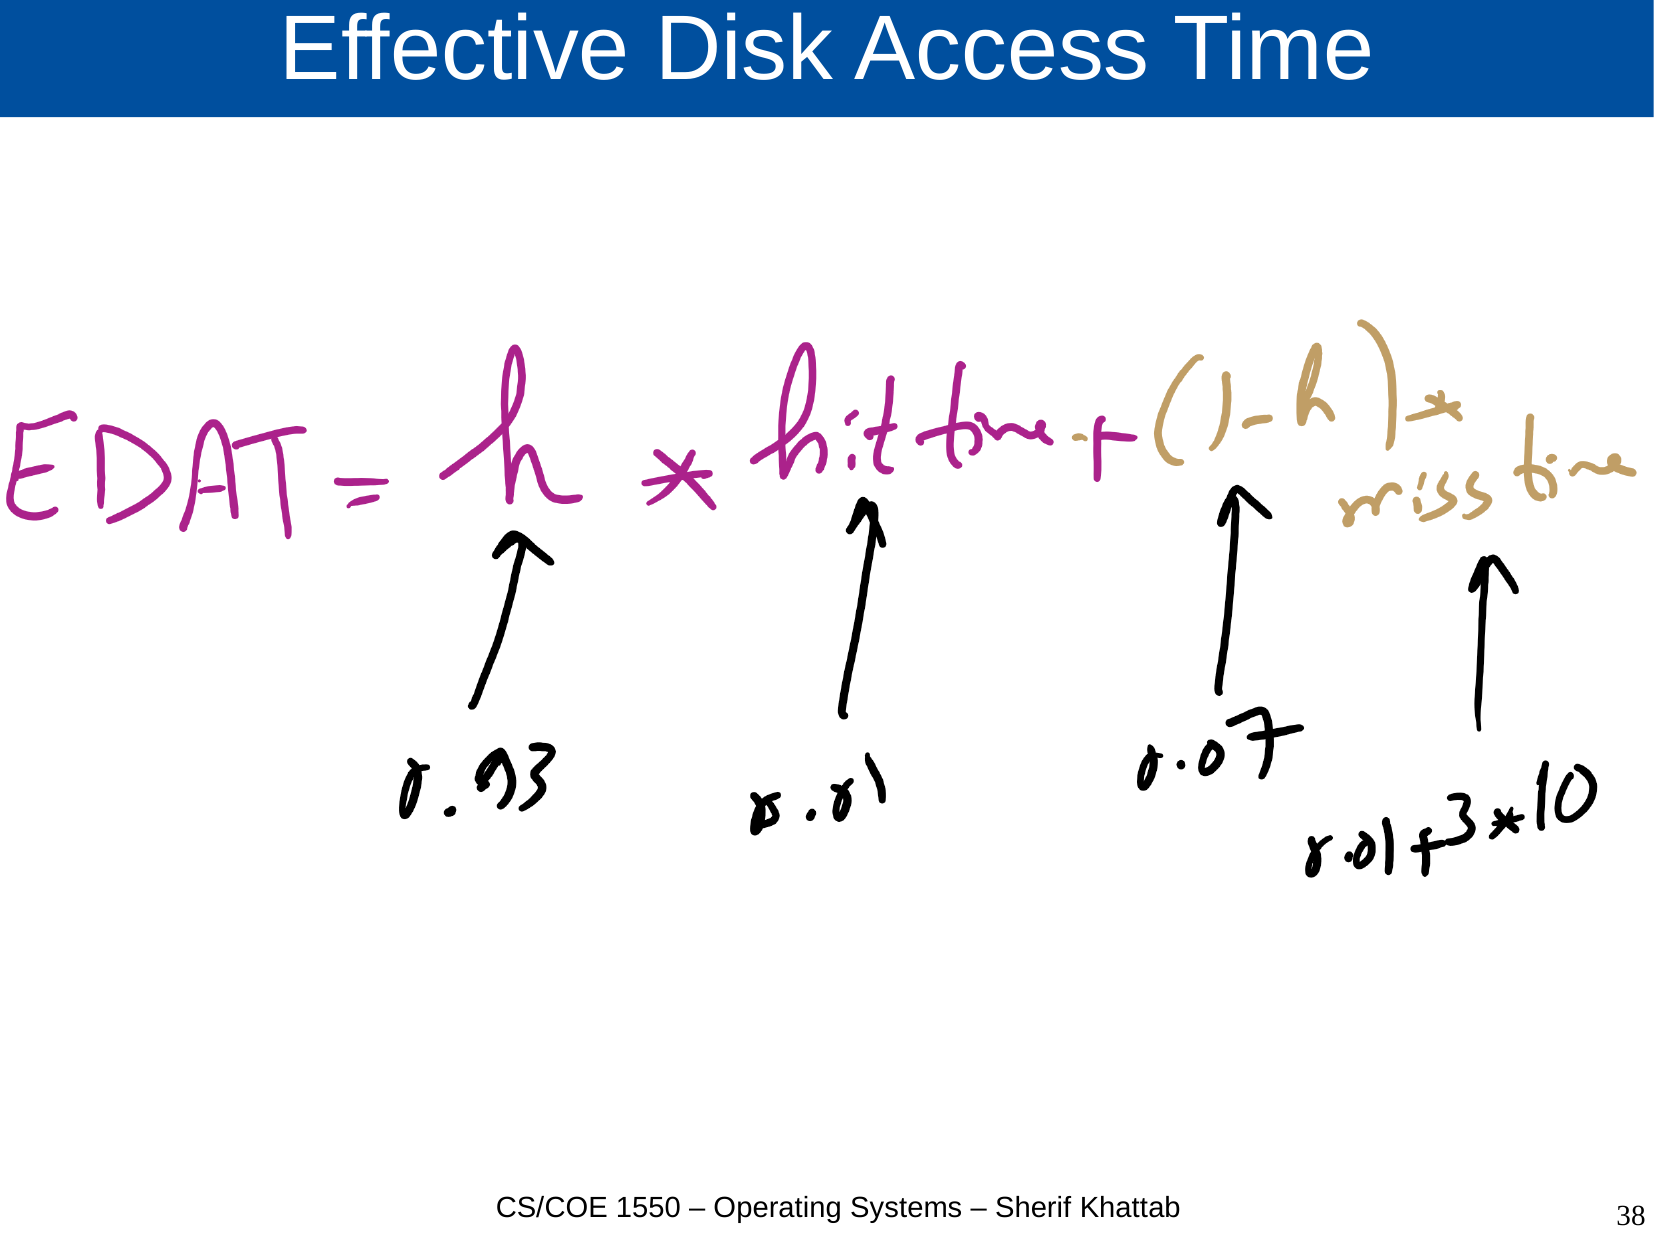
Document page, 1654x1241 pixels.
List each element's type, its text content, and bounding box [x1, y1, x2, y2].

title Effective Disk Access Time [0, 0, 1654, 118]
slide_number 38 [1265, 1198, 1647, 1241]
picture [0, 316, 1654, 924]
footer CS/COE 1550 – Operating Systems – Sherif Khattab [460, 1190, 1217, 1241]
